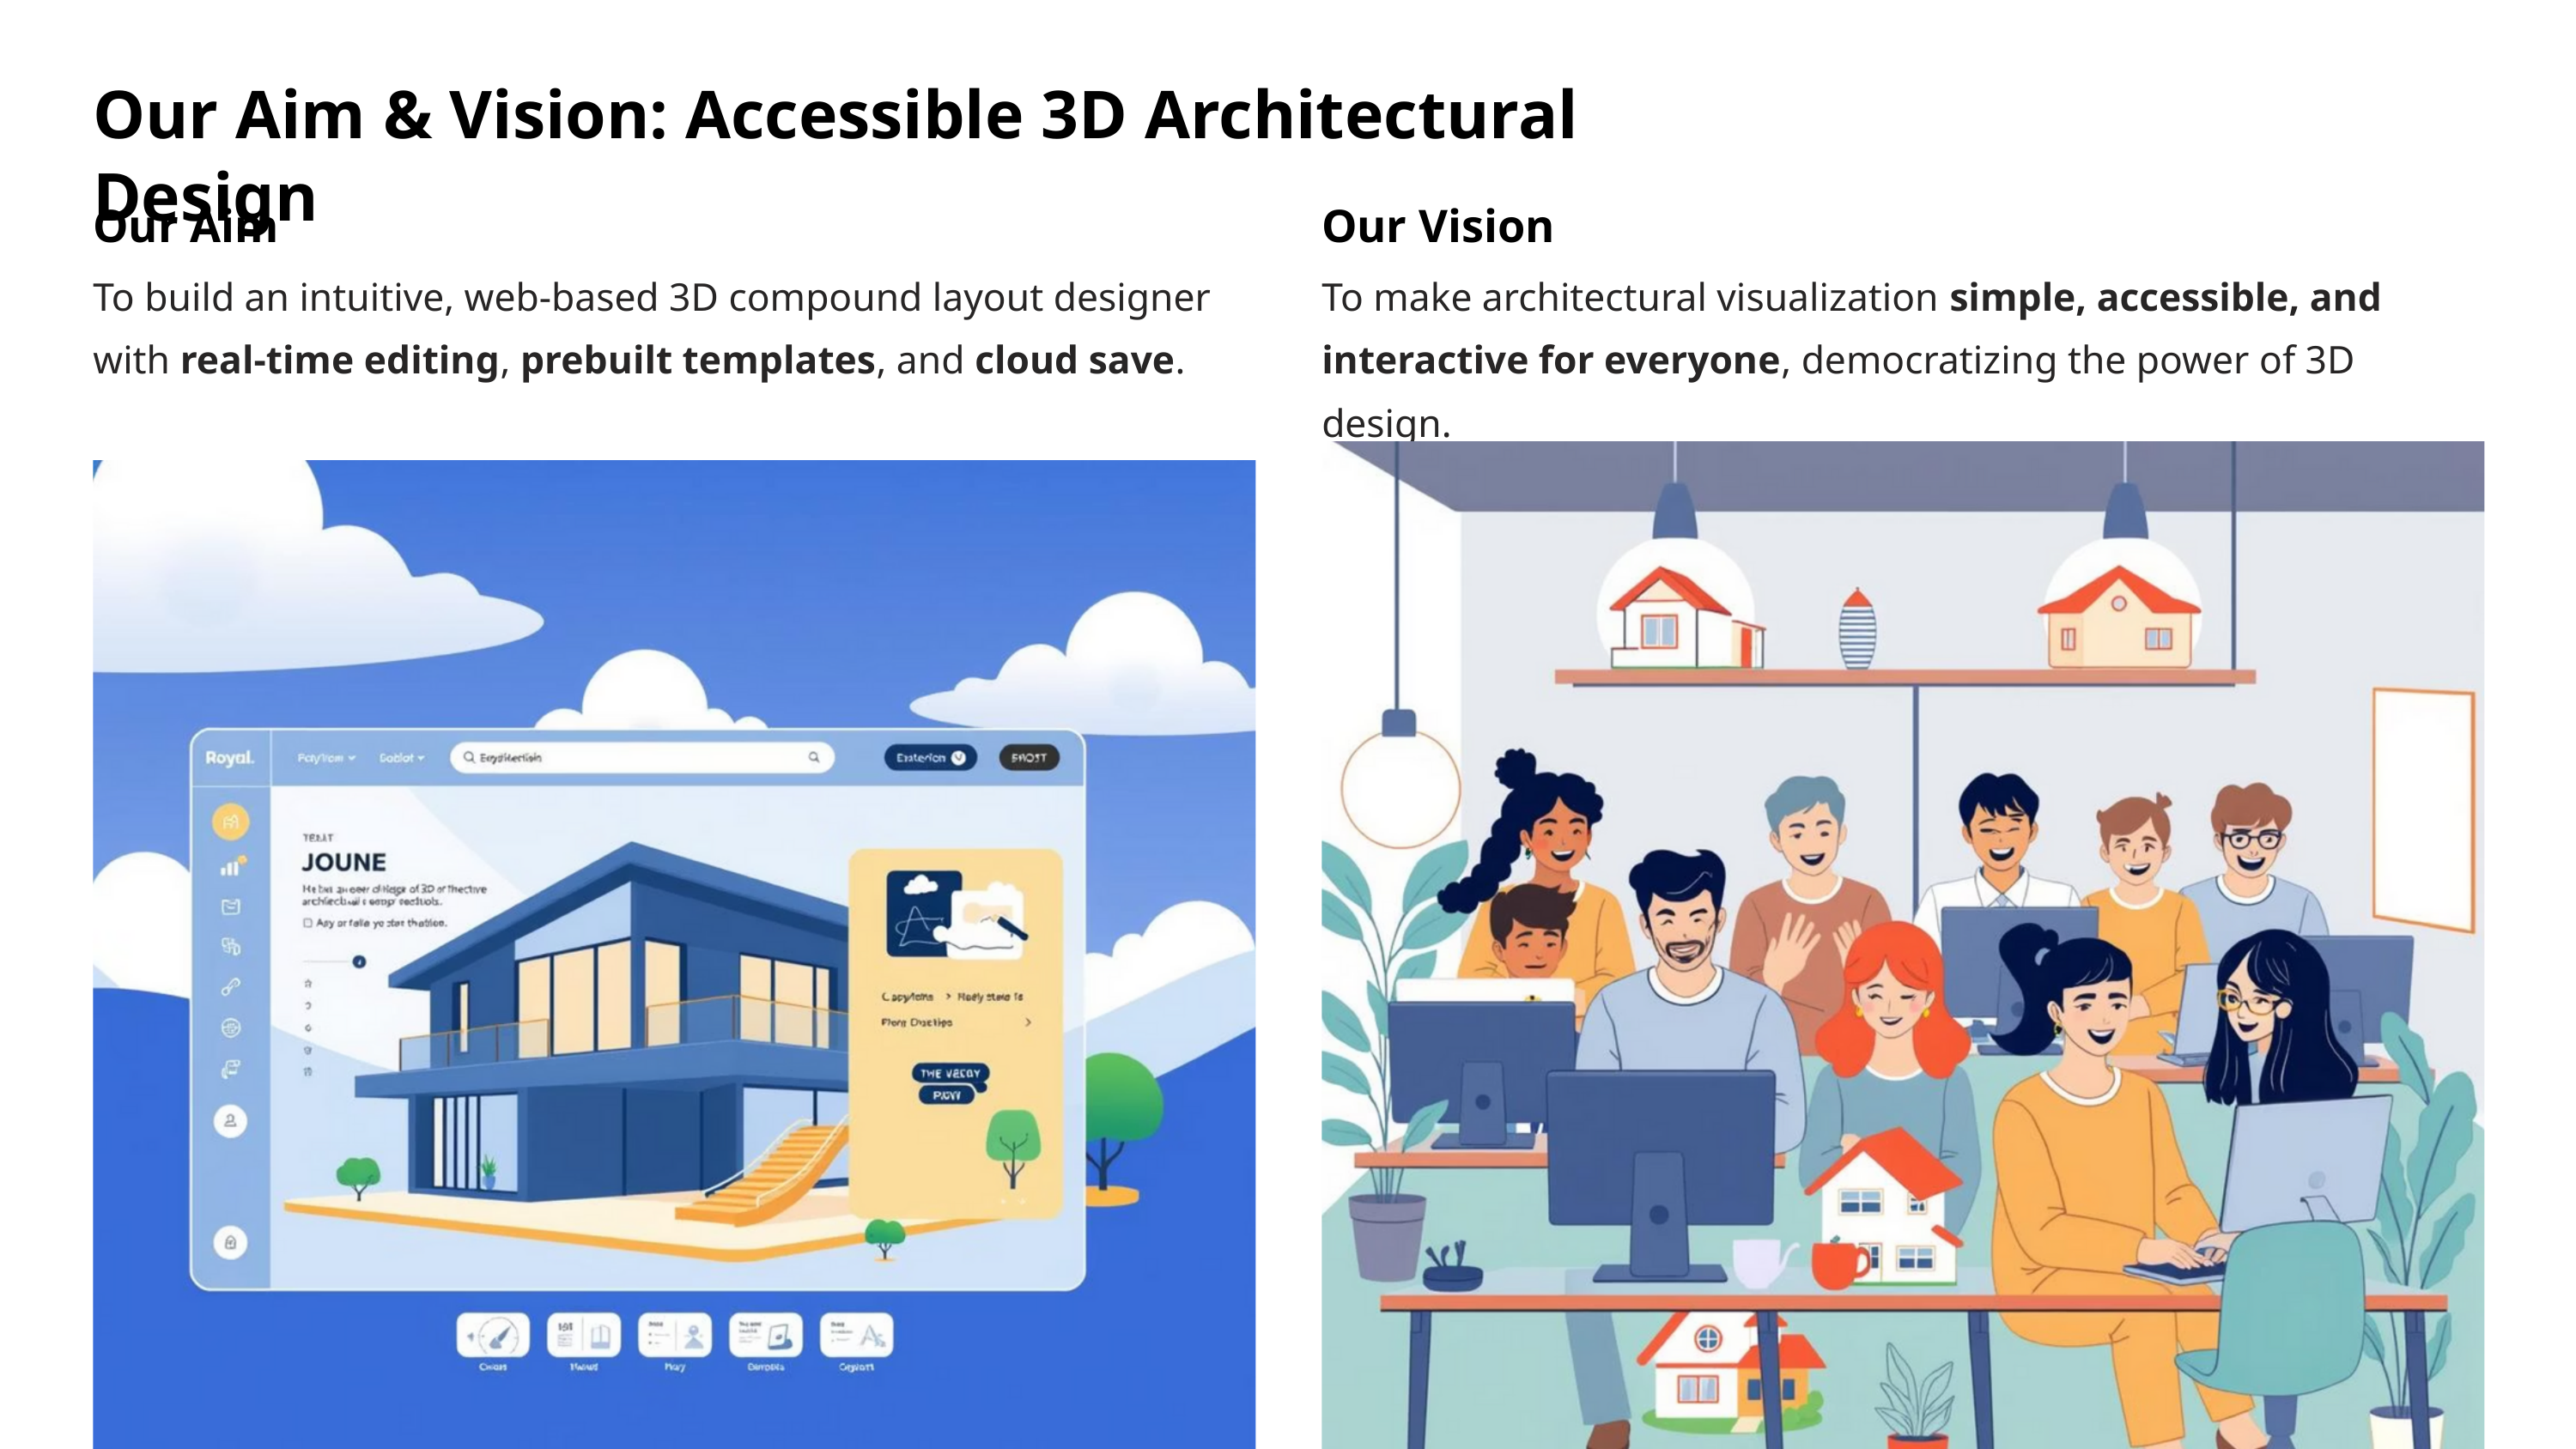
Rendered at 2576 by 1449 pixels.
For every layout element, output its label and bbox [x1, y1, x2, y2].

text_box [1321, 440, 2485, 1449]
text_box [93, 460, 1256, 1449]
text_box [93, 197, 2485, 438]
text_box [0, 0, 2576, 1449]
